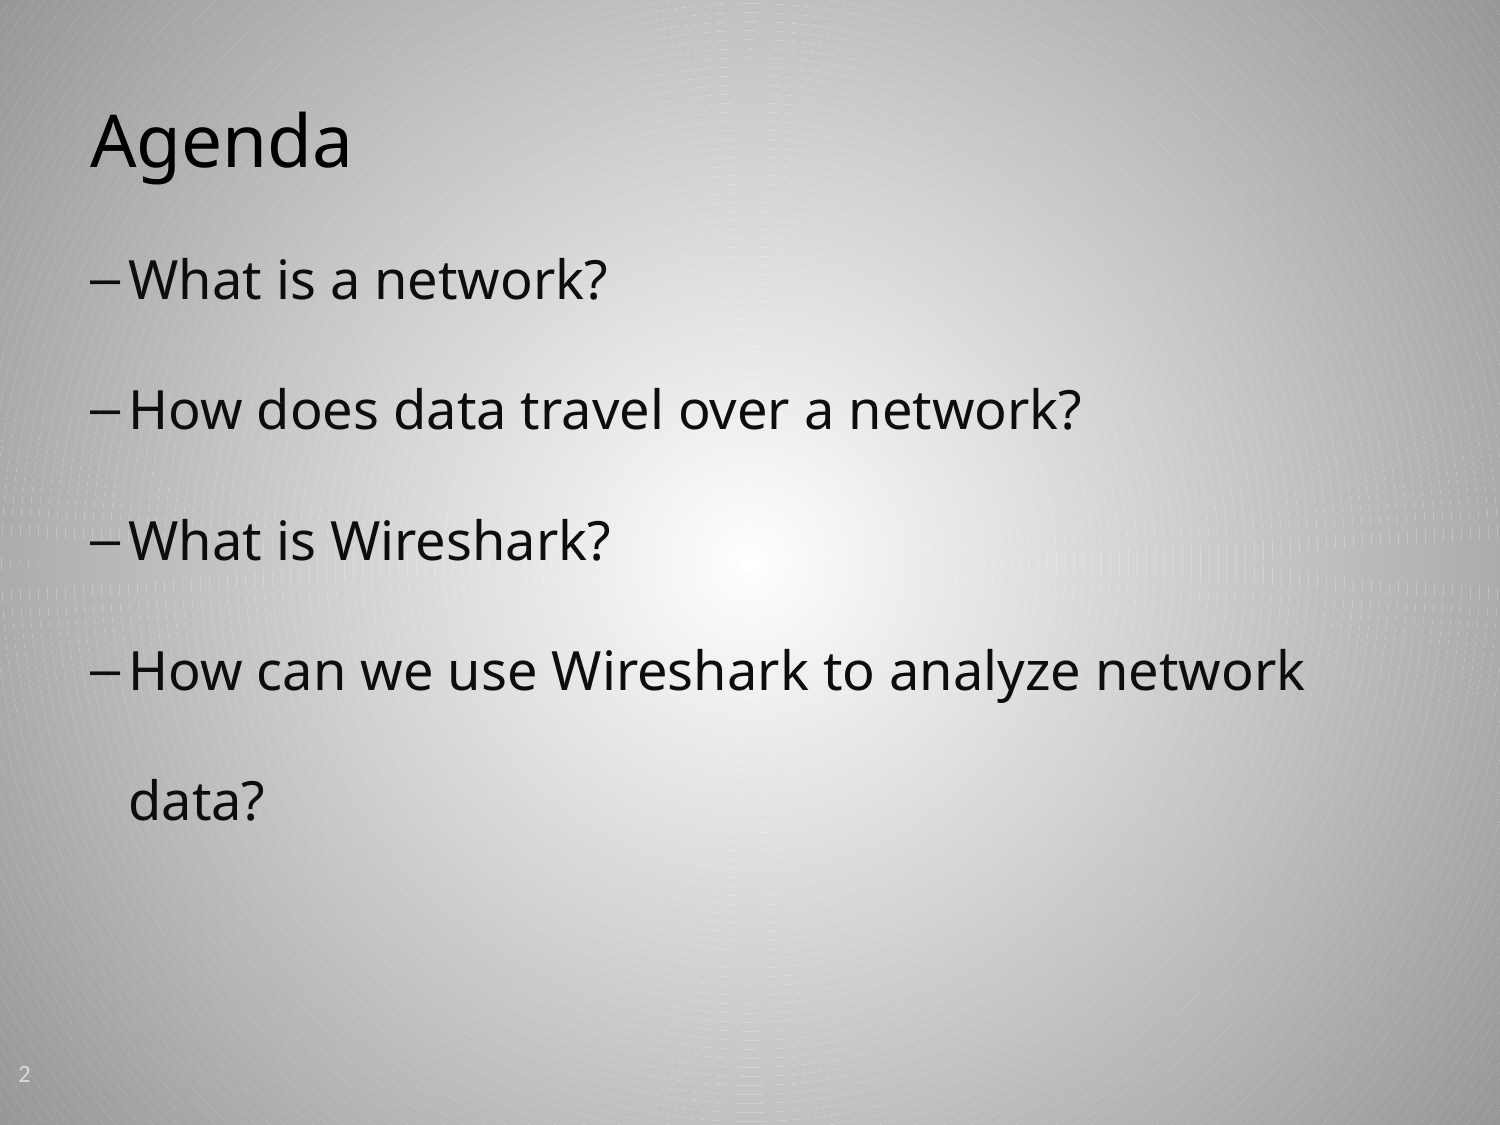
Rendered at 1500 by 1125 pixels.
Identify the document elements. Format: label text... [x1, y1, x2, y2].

title Agenda [75, 45, 1425, 172]
list What is a network? How does data travel over a network? What is Wireshark? How can we use Wireshark to analyze network data? [75, 172, 1425, 916]
slide_number 2 [0, 1054, 46, 1092]
